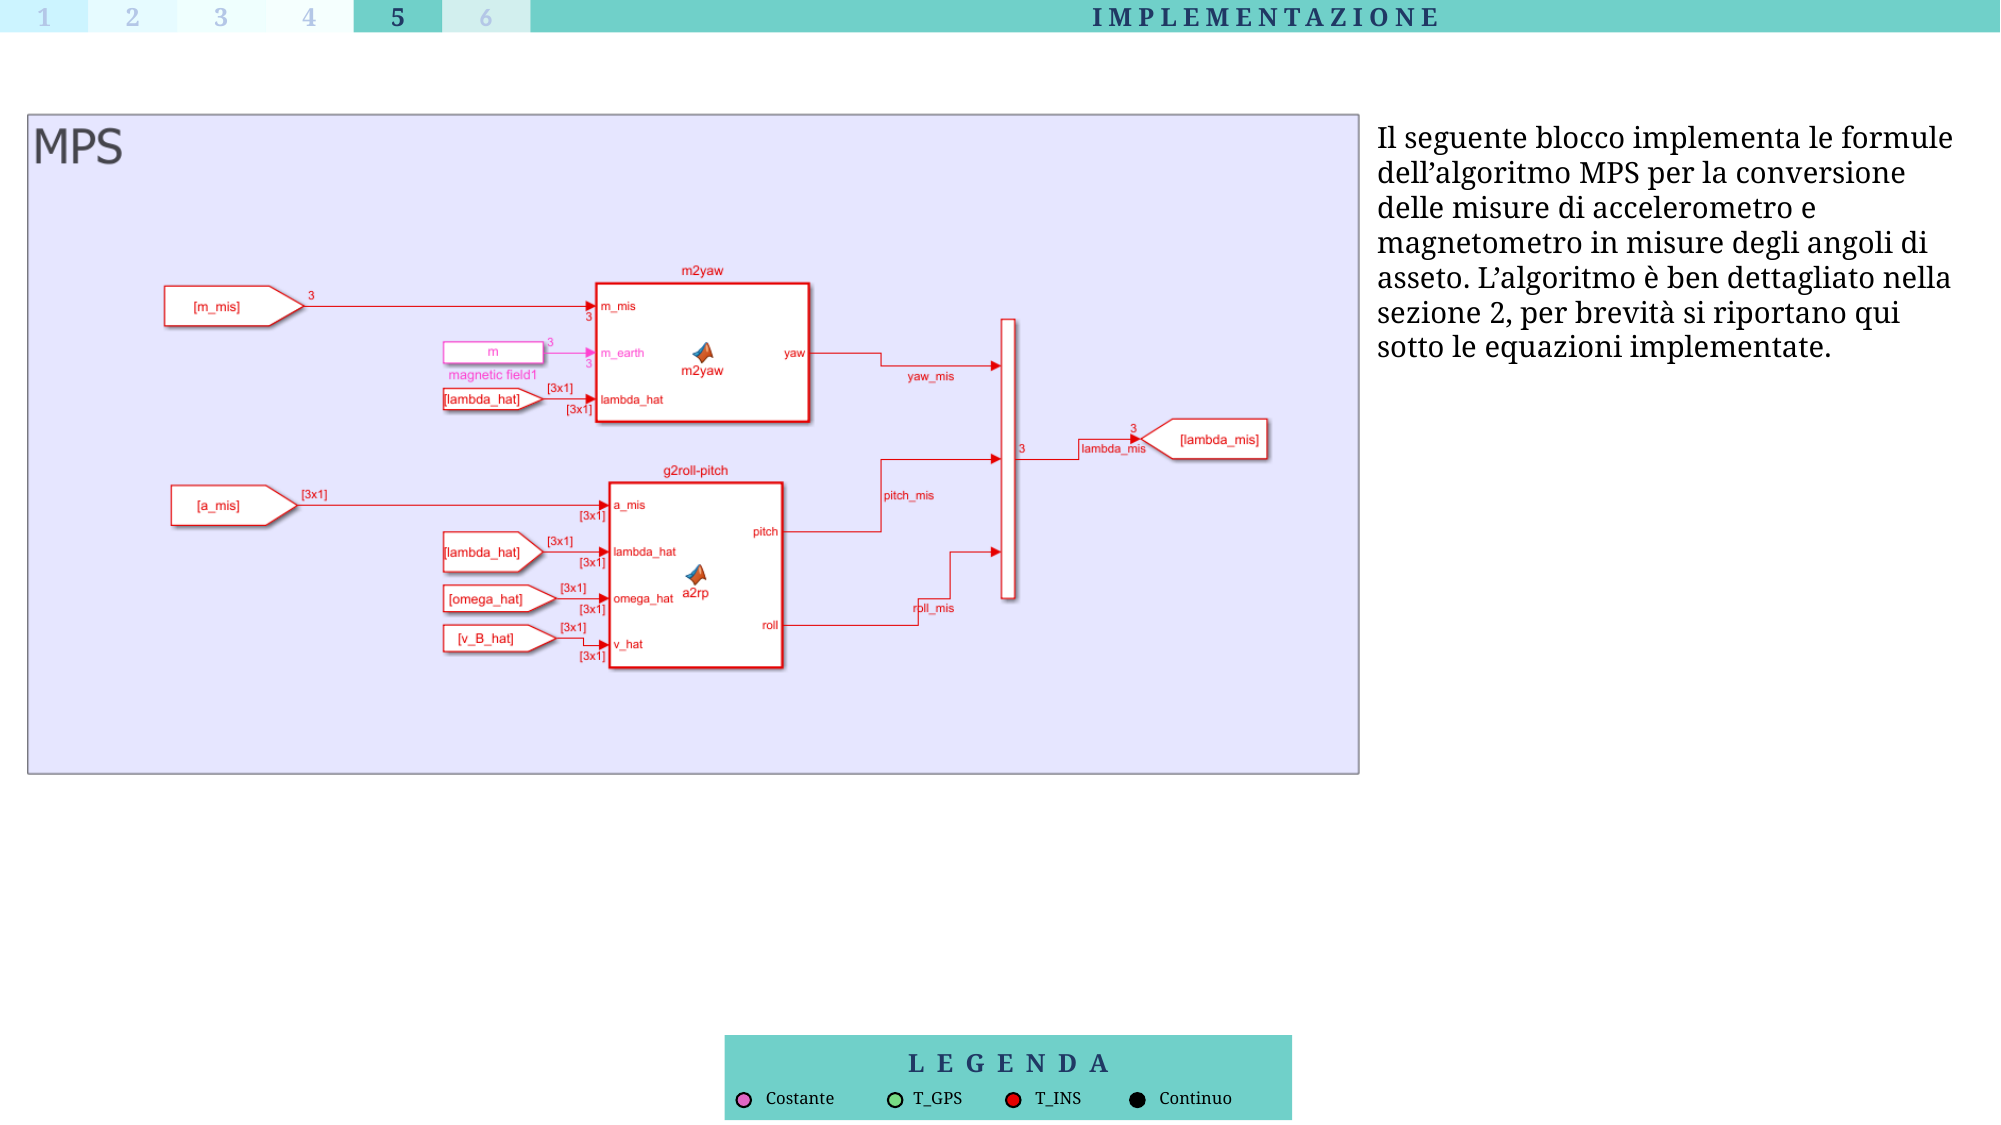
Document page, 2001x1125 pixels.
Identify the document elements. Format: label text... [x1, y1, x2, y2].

picture [23, 106, 1363, 778]
text_box Il seguente blocco implementa le formule dell’algoritmo MPS per la conversione delle misure di accelerometro e magnetometro in misure degli angoli di asseto. L’algoritmo è ben dettagliato nella sezione 2, per brevità si riportano qui sotto le equazioni implementate. [1363, 111, 1977, 372]
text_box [0, 0, 2000, 33]
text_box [724, 1035, 1540, 1121]
